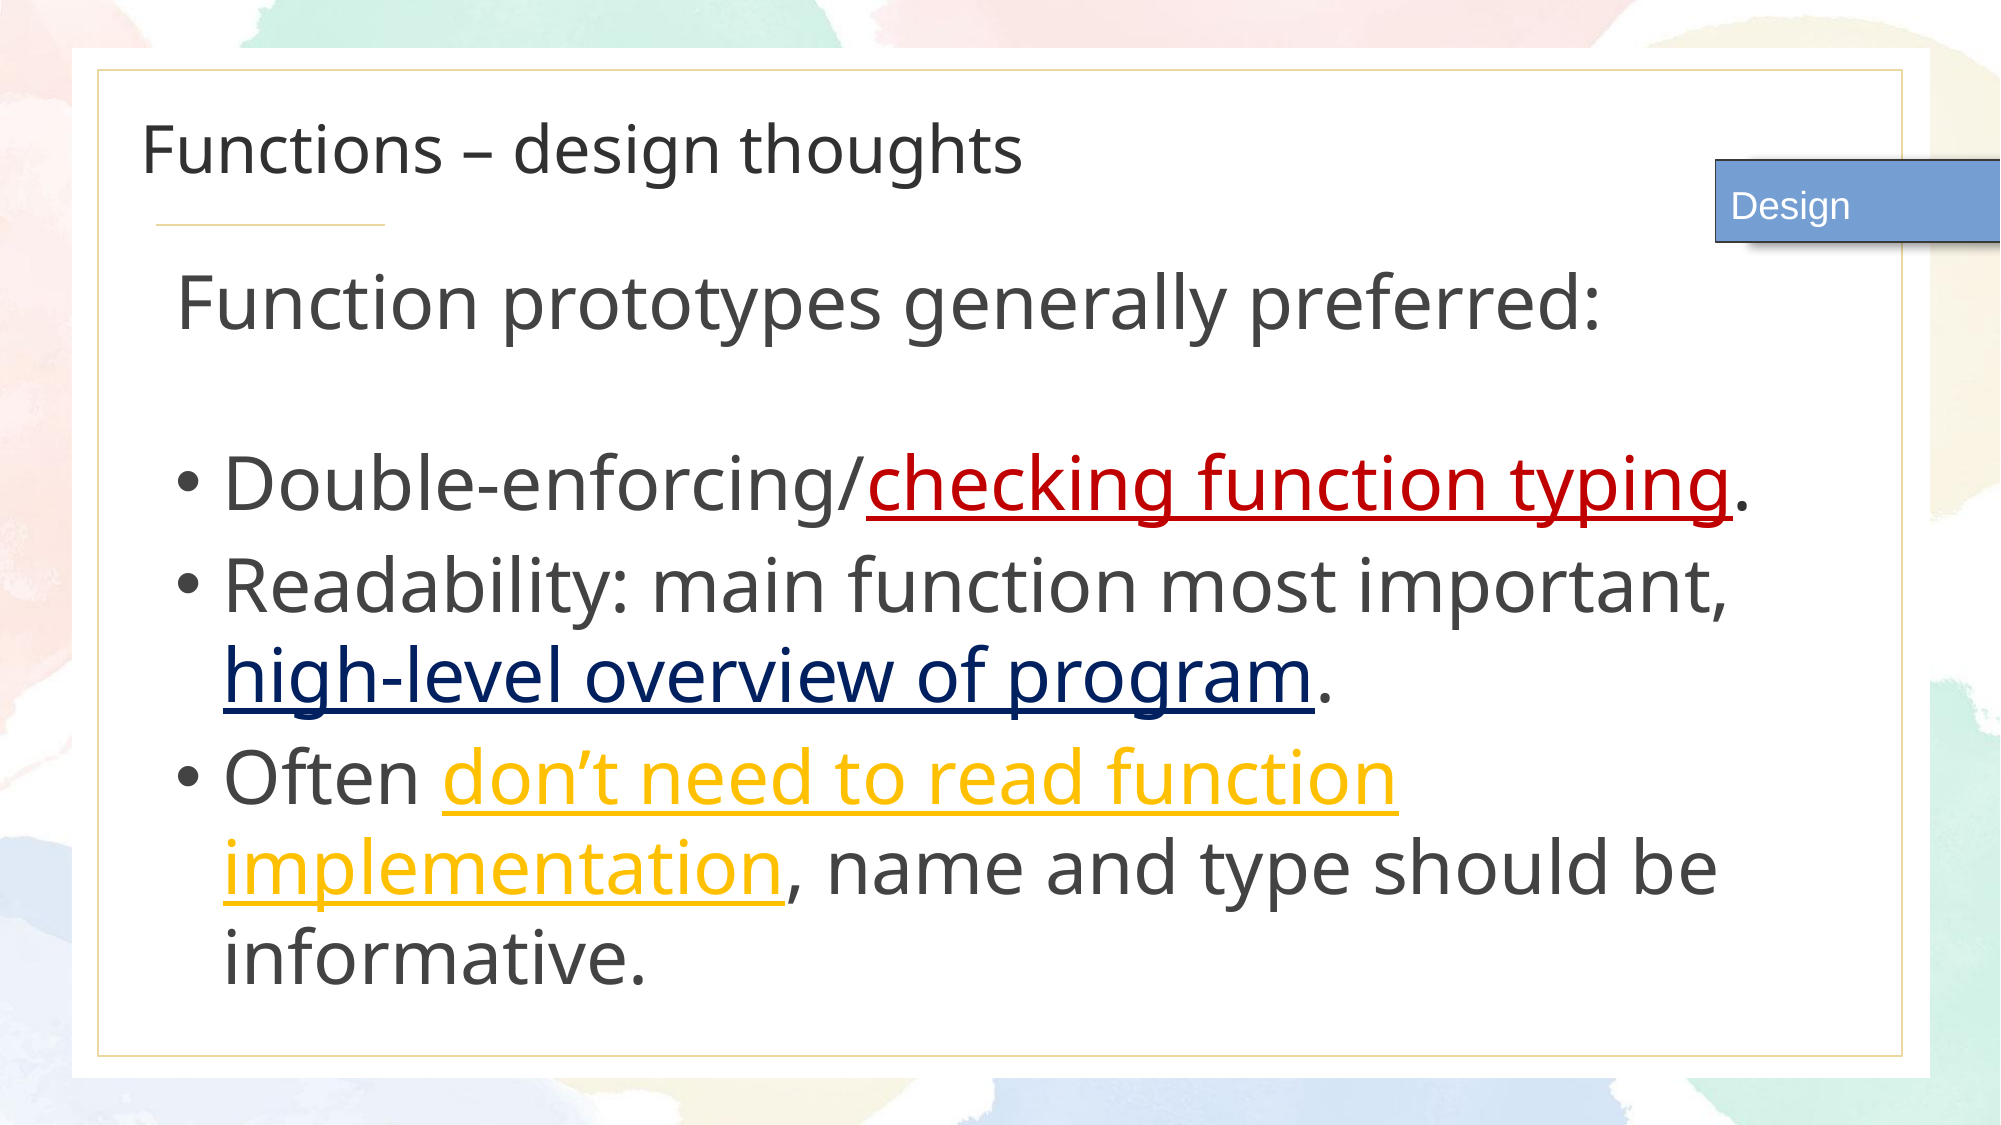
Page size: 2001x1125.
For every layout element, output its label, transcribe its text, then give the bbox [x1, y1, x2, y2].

picture [0, 0, 2001, 1125]
list Design [1715, 159, 2000, 243]
title Functions – design thoughts [125, 92, 1869, 218]
list Function prototypes generally preferred: Double-enforcing/checking function typing. Readability: main function most important, high-level overview of program. Often don’t need to read function implementation, name and type should be informative. [127, 239, 1867, 1021]
